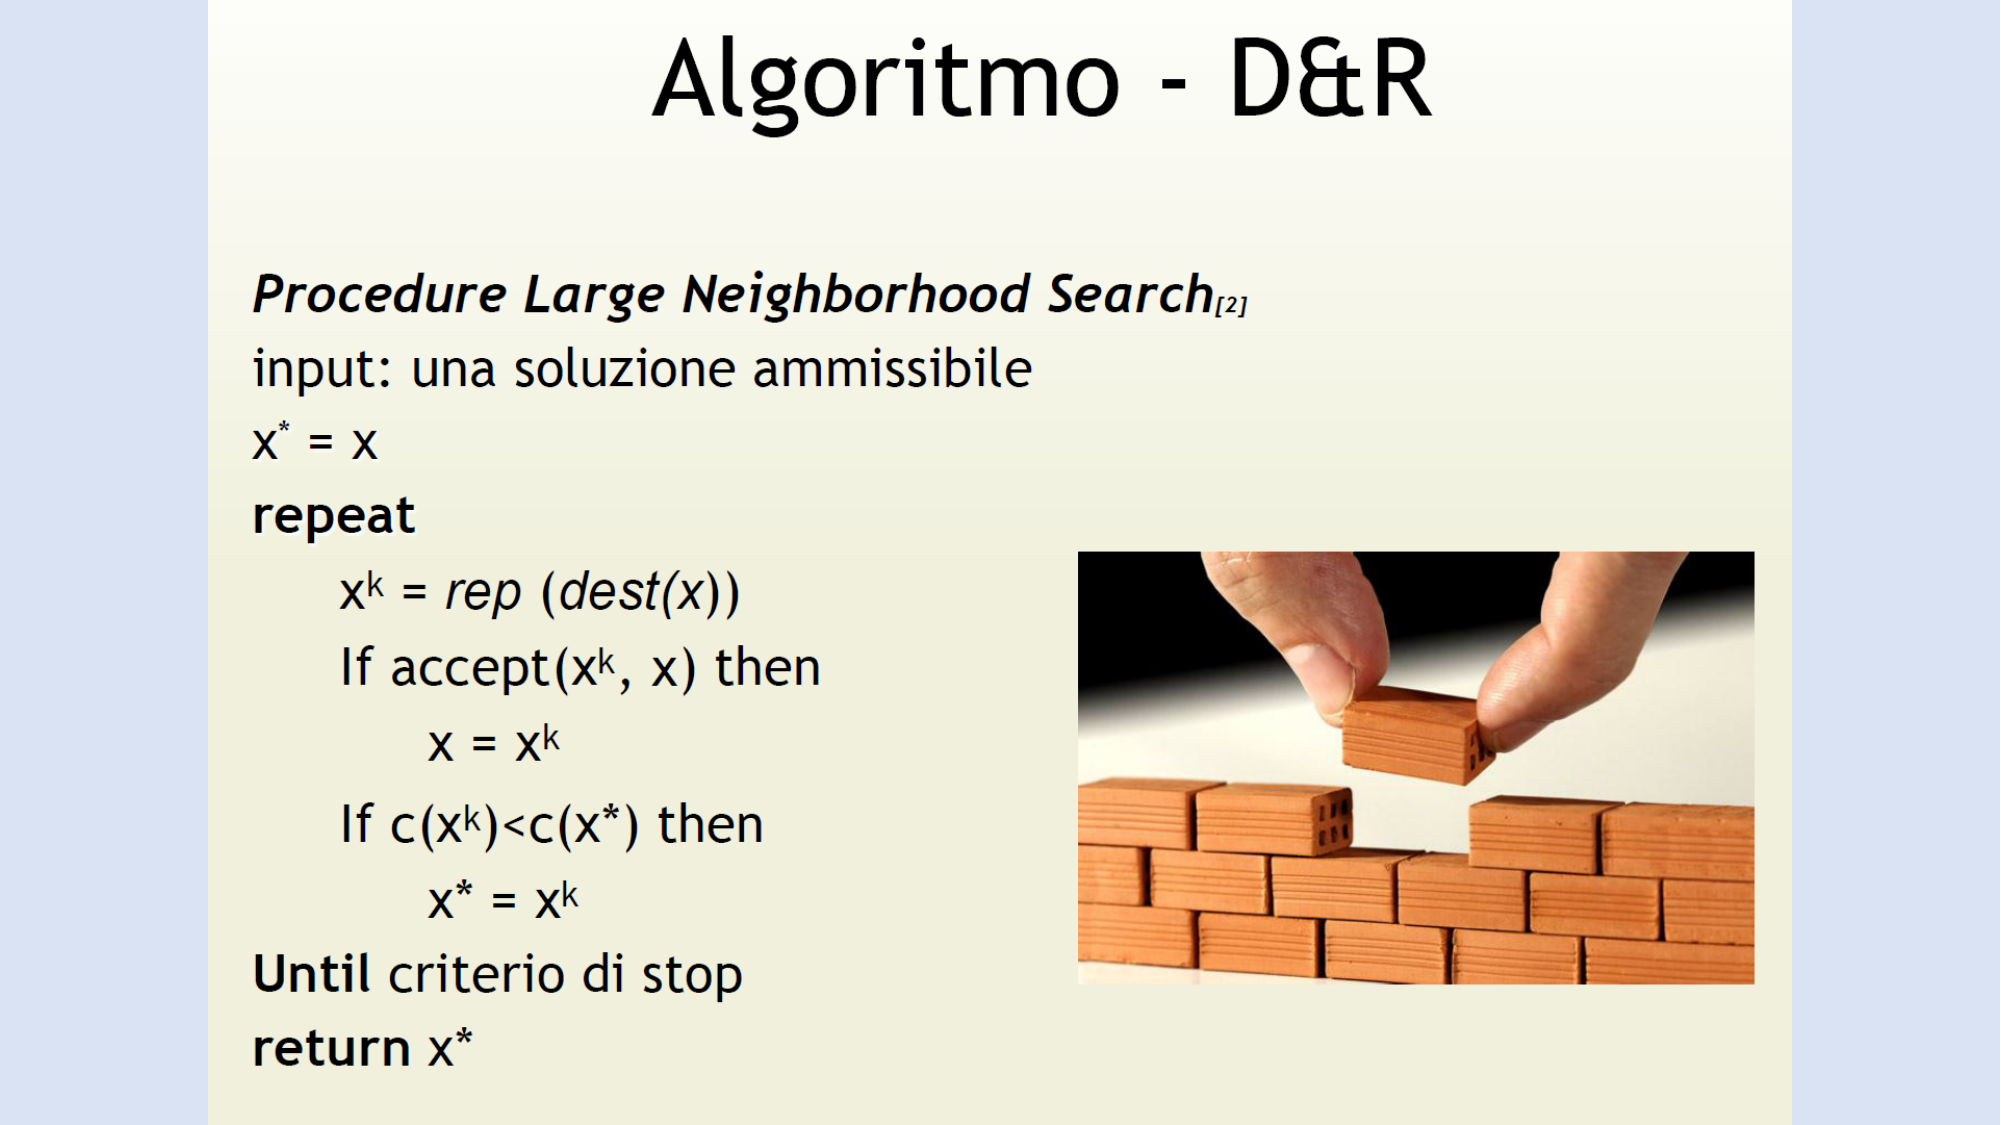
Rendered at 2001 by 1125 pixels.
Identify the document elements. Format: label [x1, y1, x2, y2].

picture [208, 0, 1792, 1125]
